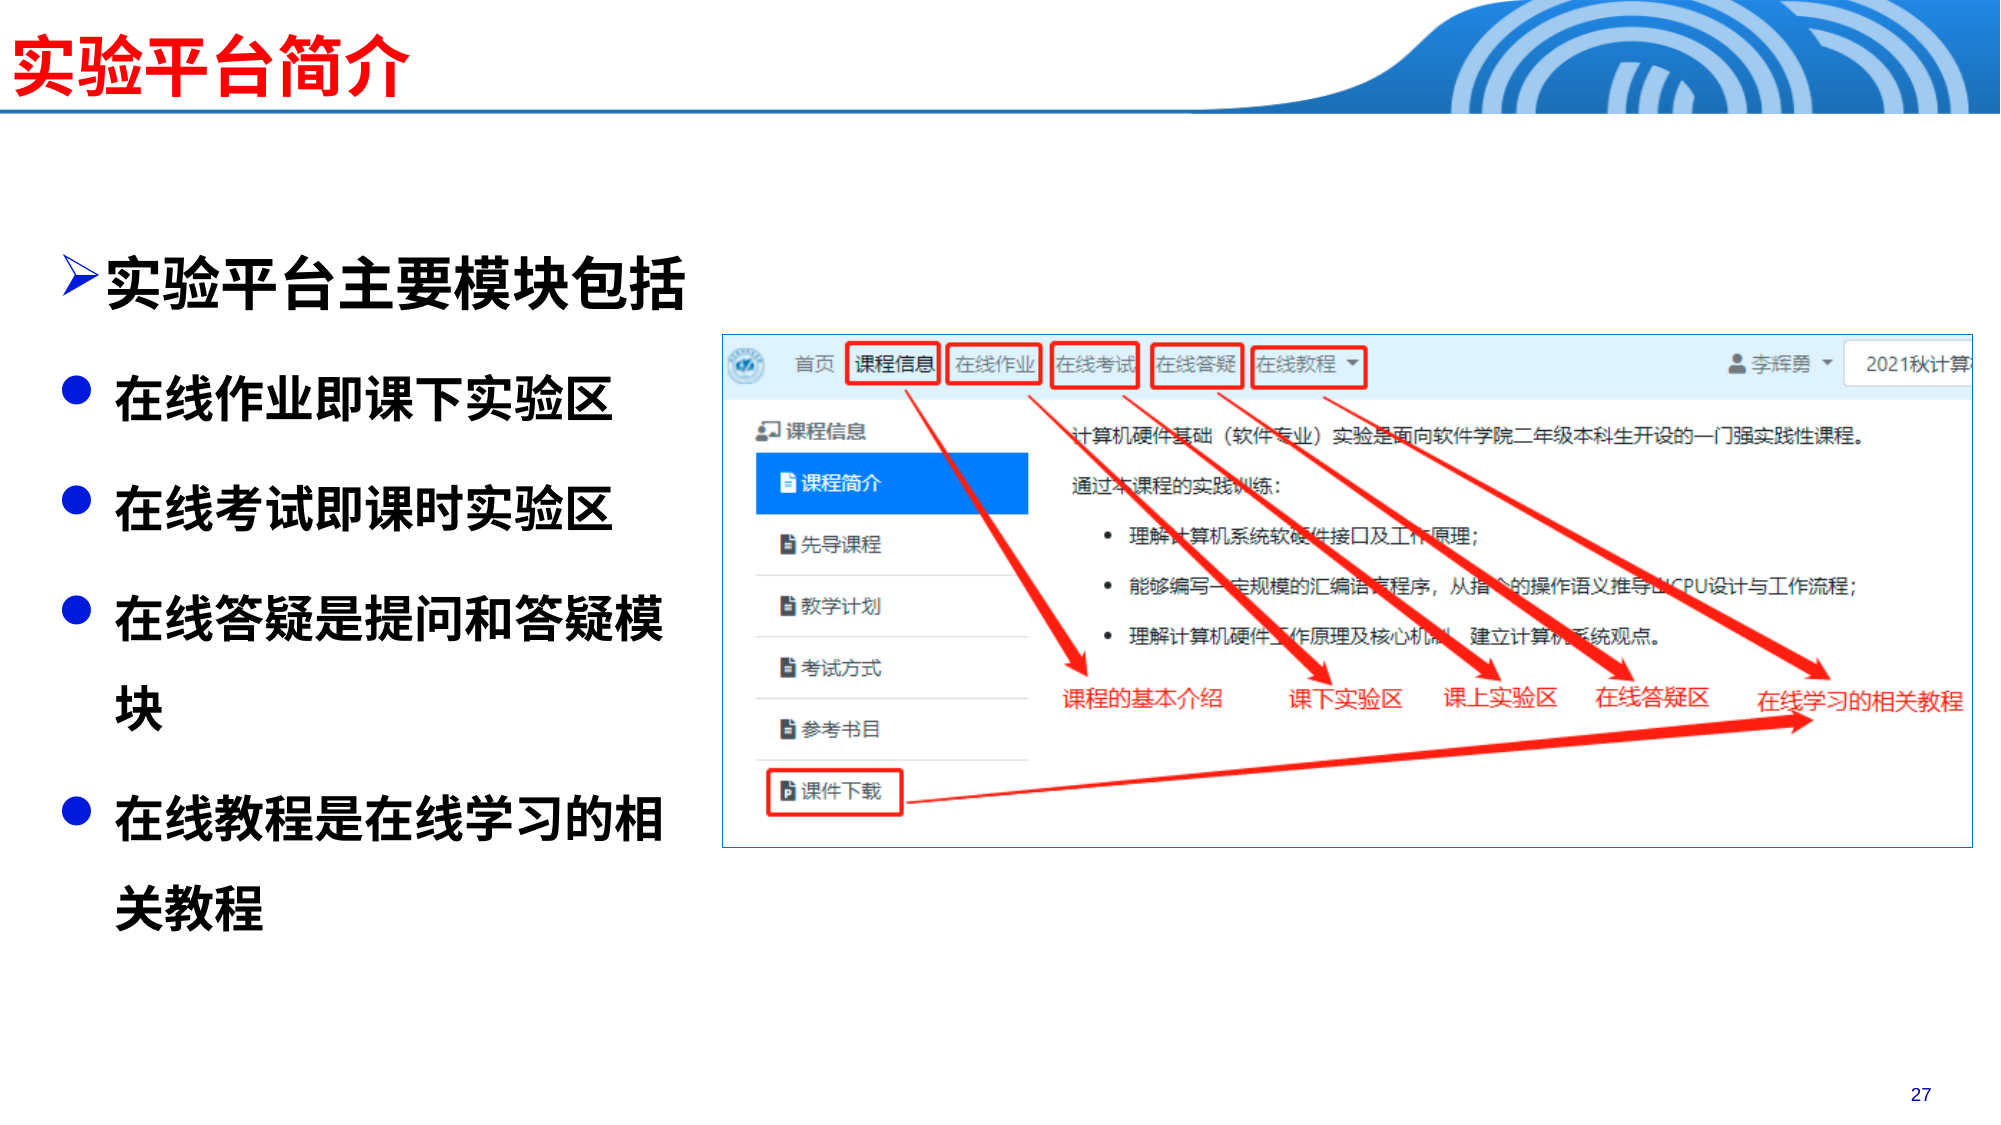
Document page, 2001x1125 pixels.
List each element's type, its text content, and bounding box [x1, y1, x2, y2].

title 实验平台简介 [0, 30, 1560, 111]
picture [721, 334, 1973, 848]
picture [0, 0, 2000, 114]
text_box 实验平台主要模块包括 在线作业即课下实验区 在线考试即课时实验区 在线答疑是提问和答疑模块 在线教程是在线学习的相关教程 [43, 204, 709, 945]
